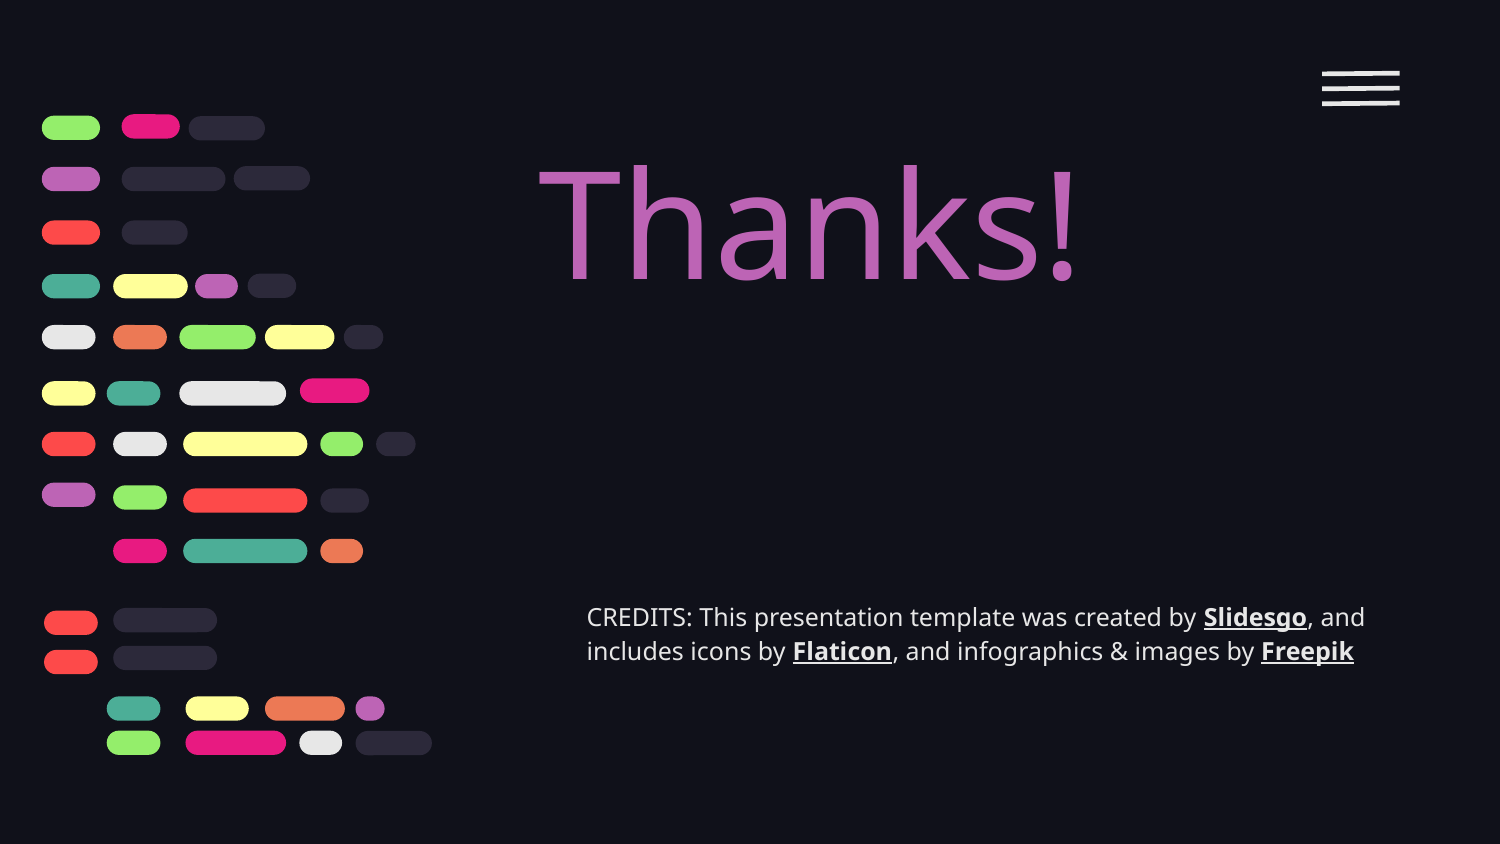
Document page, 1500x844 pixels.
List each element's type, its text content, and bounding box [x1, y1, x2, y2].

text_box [1321, 72, 1400, 104]
title Thanks! [523, 114, 1253, 288]
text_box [41, 113, 433, 756]
